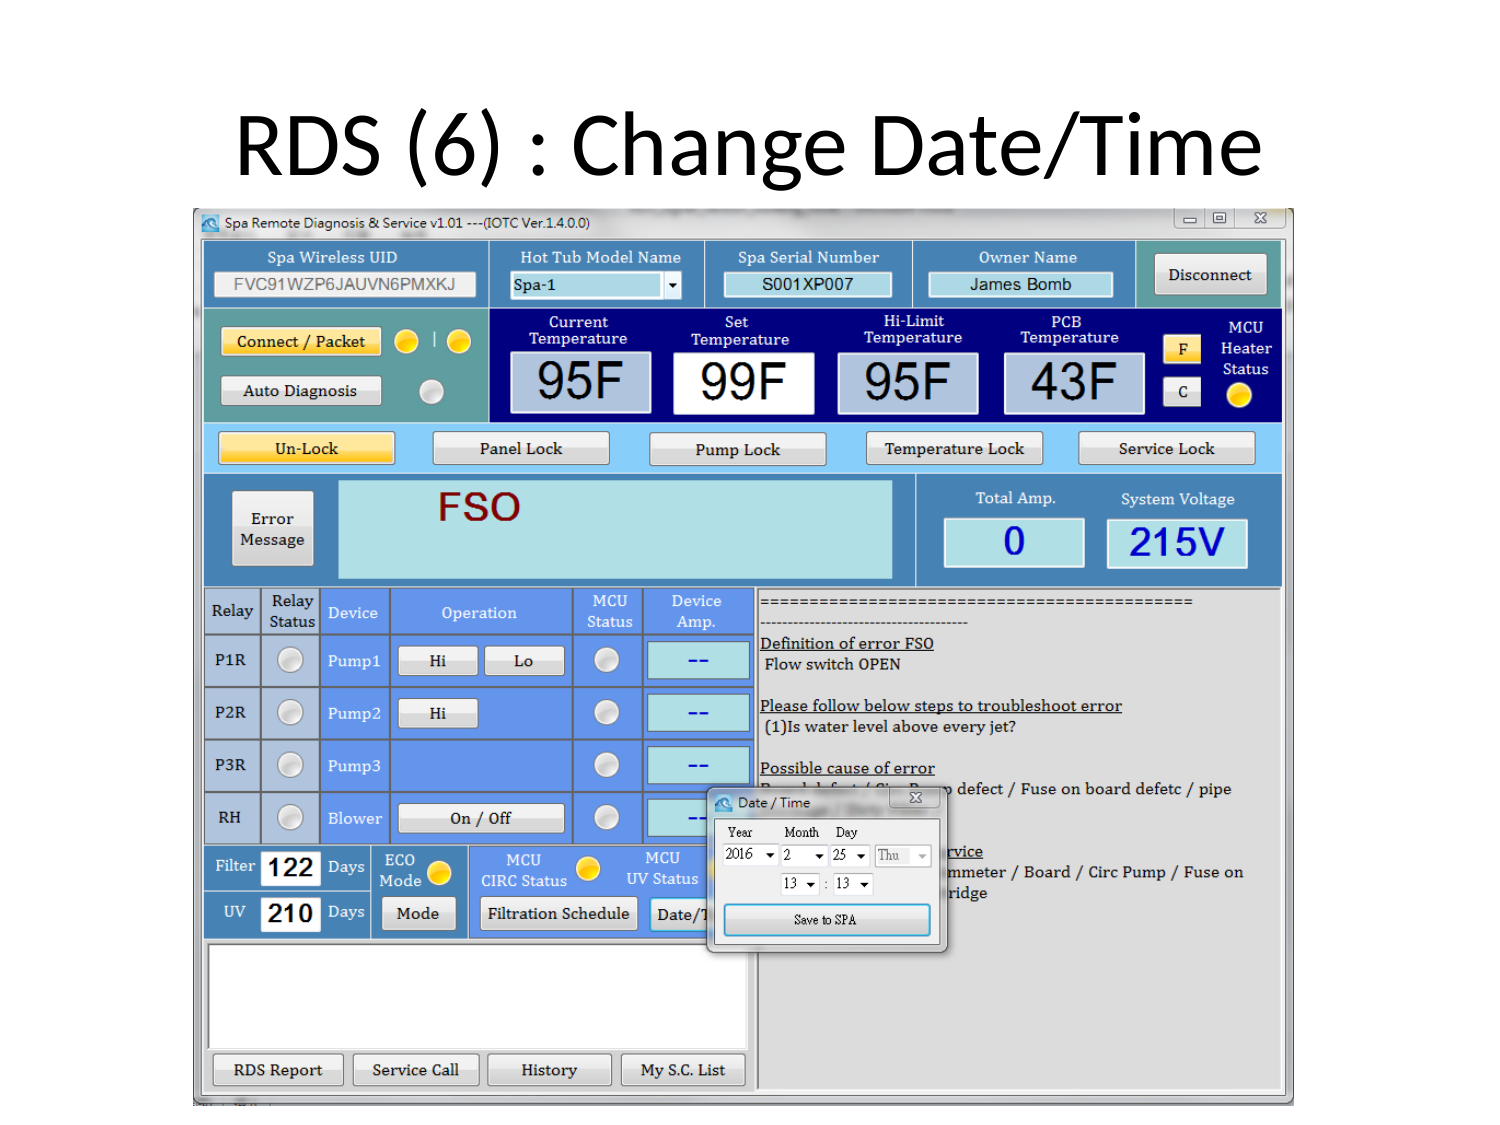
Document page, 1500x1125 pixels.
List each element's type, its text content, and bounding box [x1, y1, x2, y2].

title RDS (6) : Change Date/Time [75, 45, 1425, 233]
picture [192, 207, 1294, 1107]
